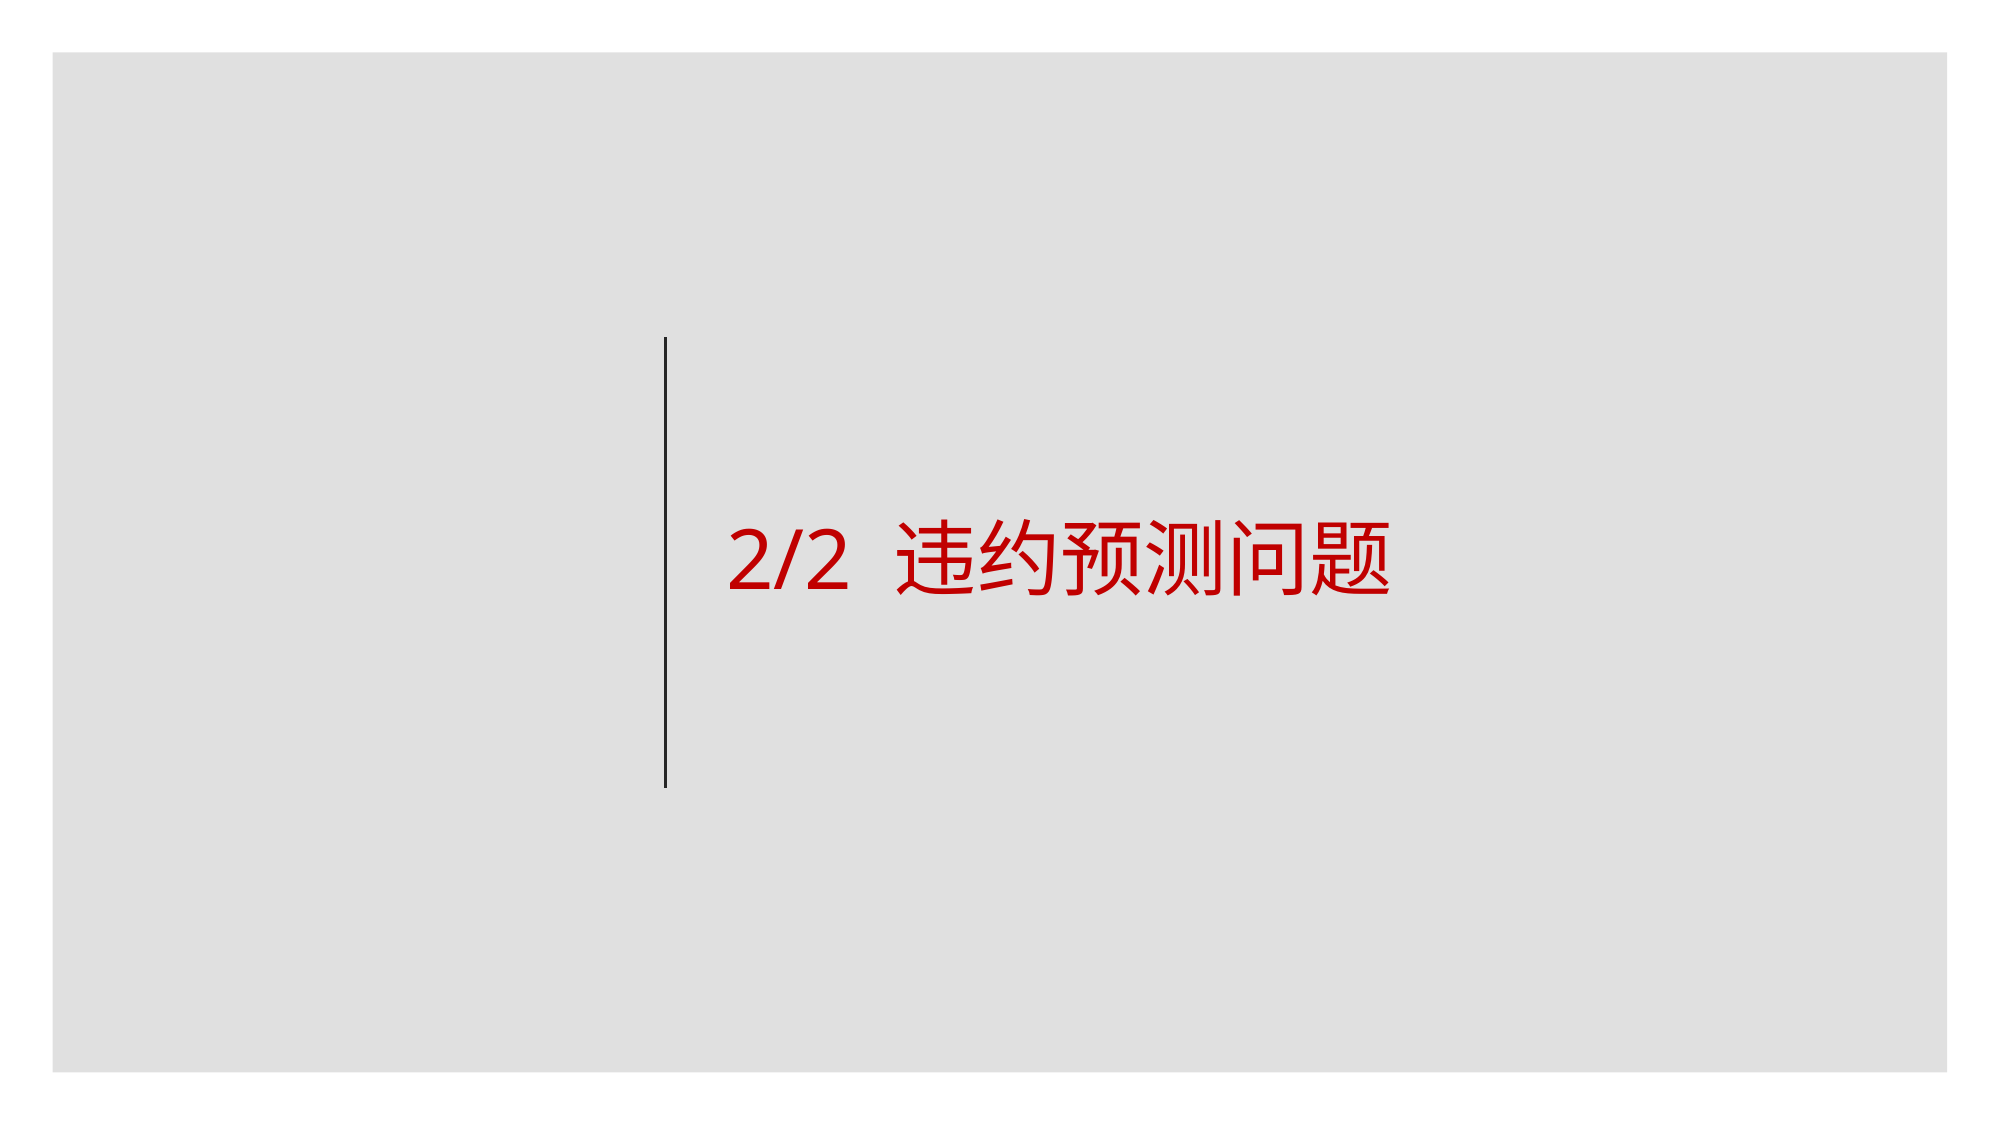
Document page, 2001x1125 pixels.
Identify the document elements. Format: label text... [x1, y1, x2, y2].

title 2/2 违约预测问题 [718, 157, 1829, 968]
text_box [52, 52, 1948, 1073]
